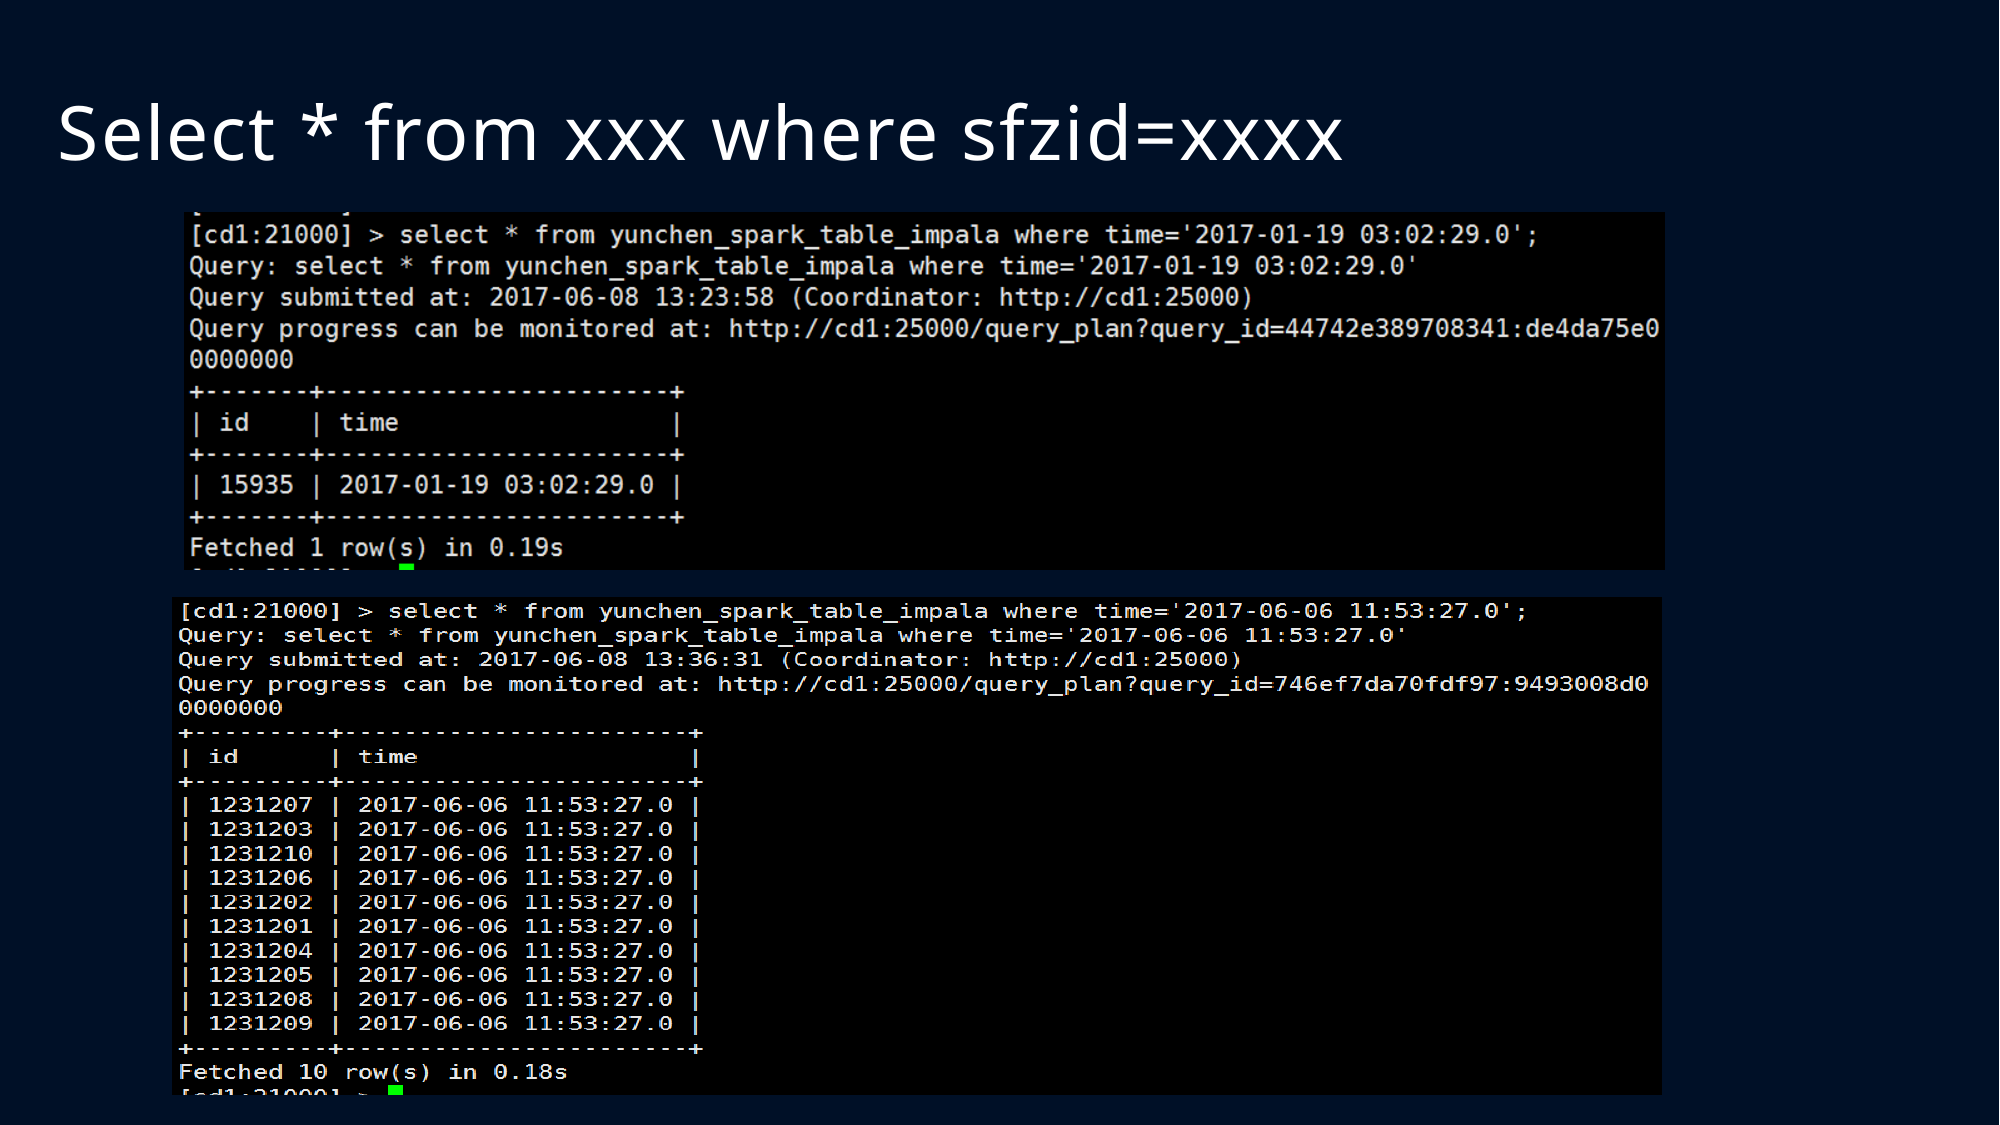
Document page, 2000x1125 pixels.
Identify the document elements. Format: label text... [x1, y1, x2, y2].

title Select * from xxx where sfzid=xxxx [42, 54, 1899, 185]
picture [184, 212, 1665, 570]
picture [172, 597, 1662, 1095]
